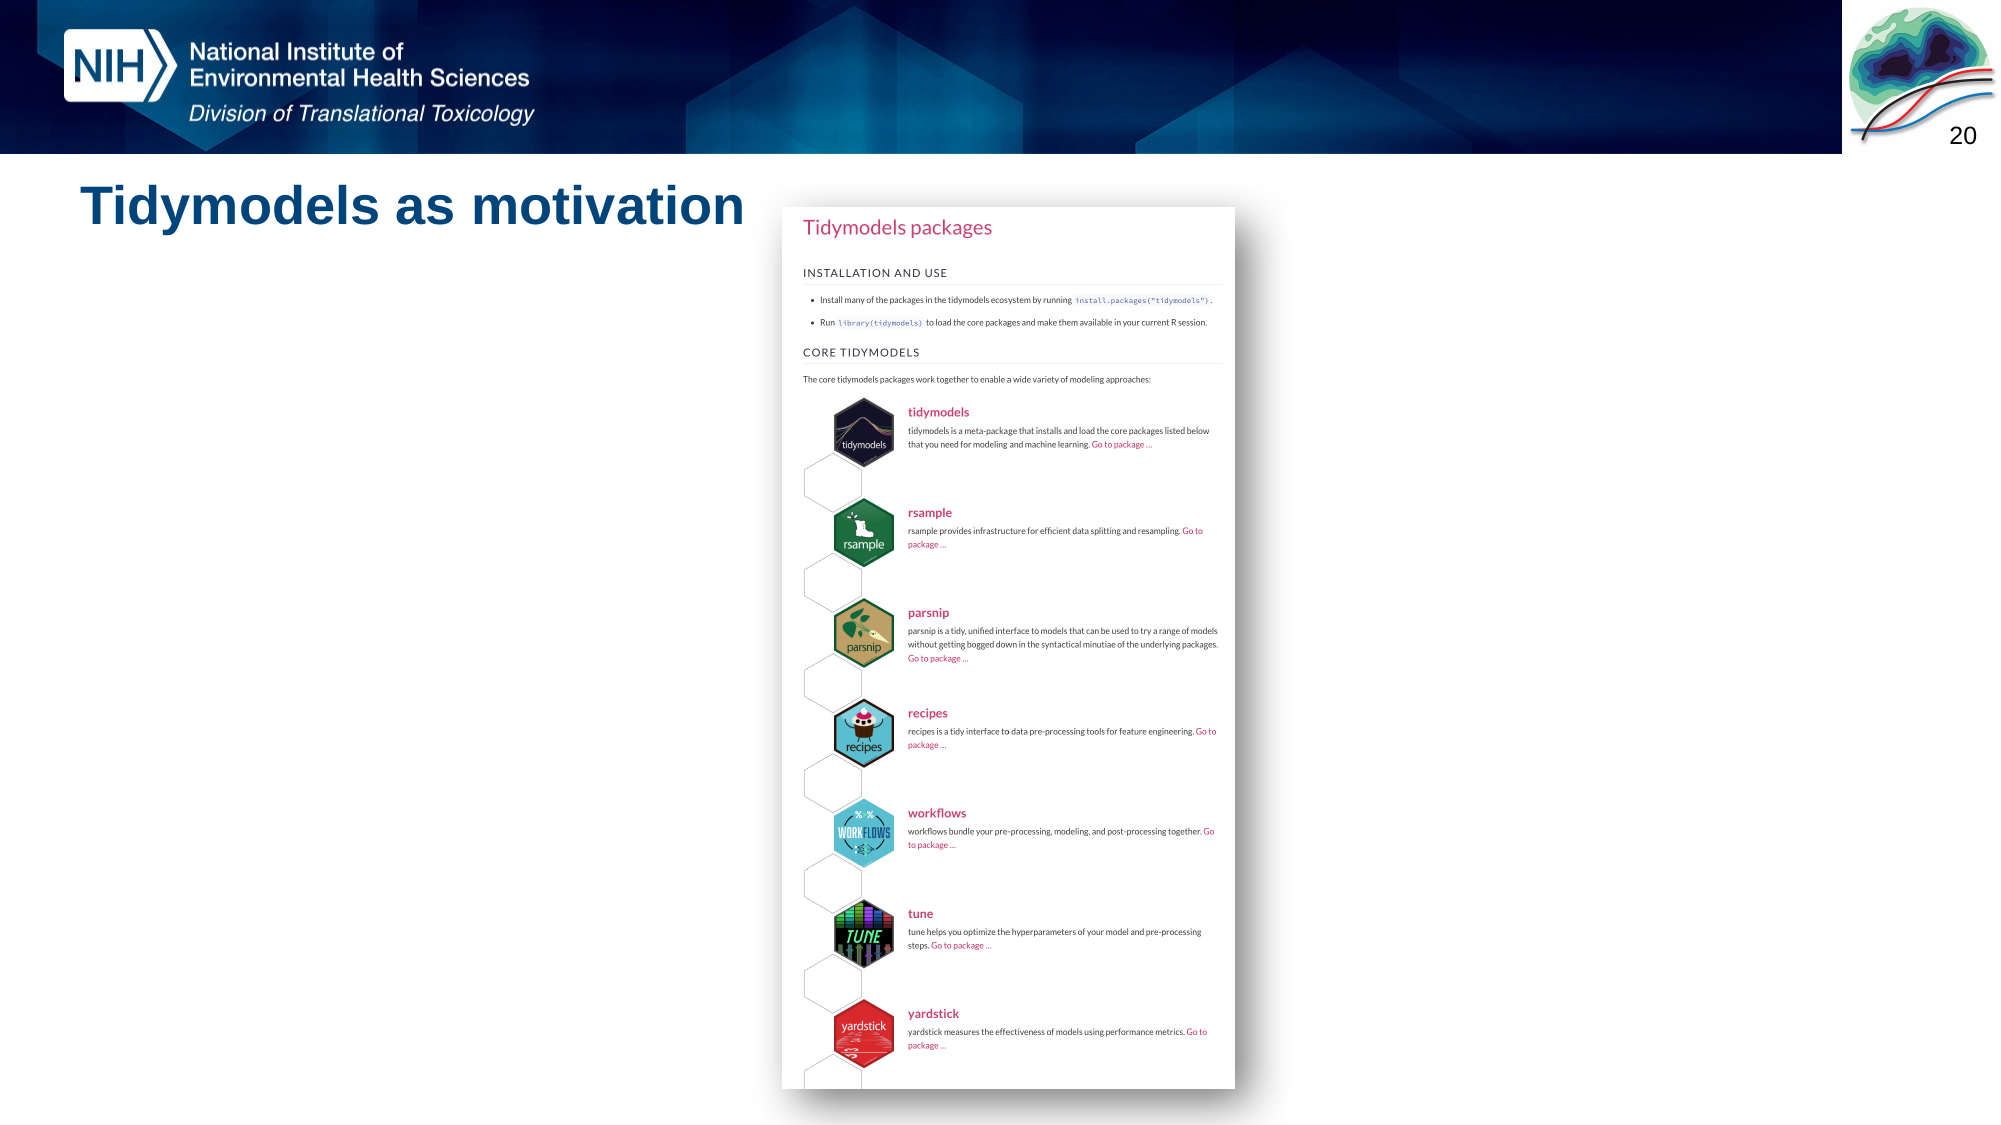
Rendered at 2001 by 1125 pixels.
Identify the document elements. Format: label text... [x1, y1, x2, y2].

title Tidymodels as motivation [65, 162, 1935, 283]
picture [0, 0, 2000, 159]
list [782, 207, 1236, 1089]
